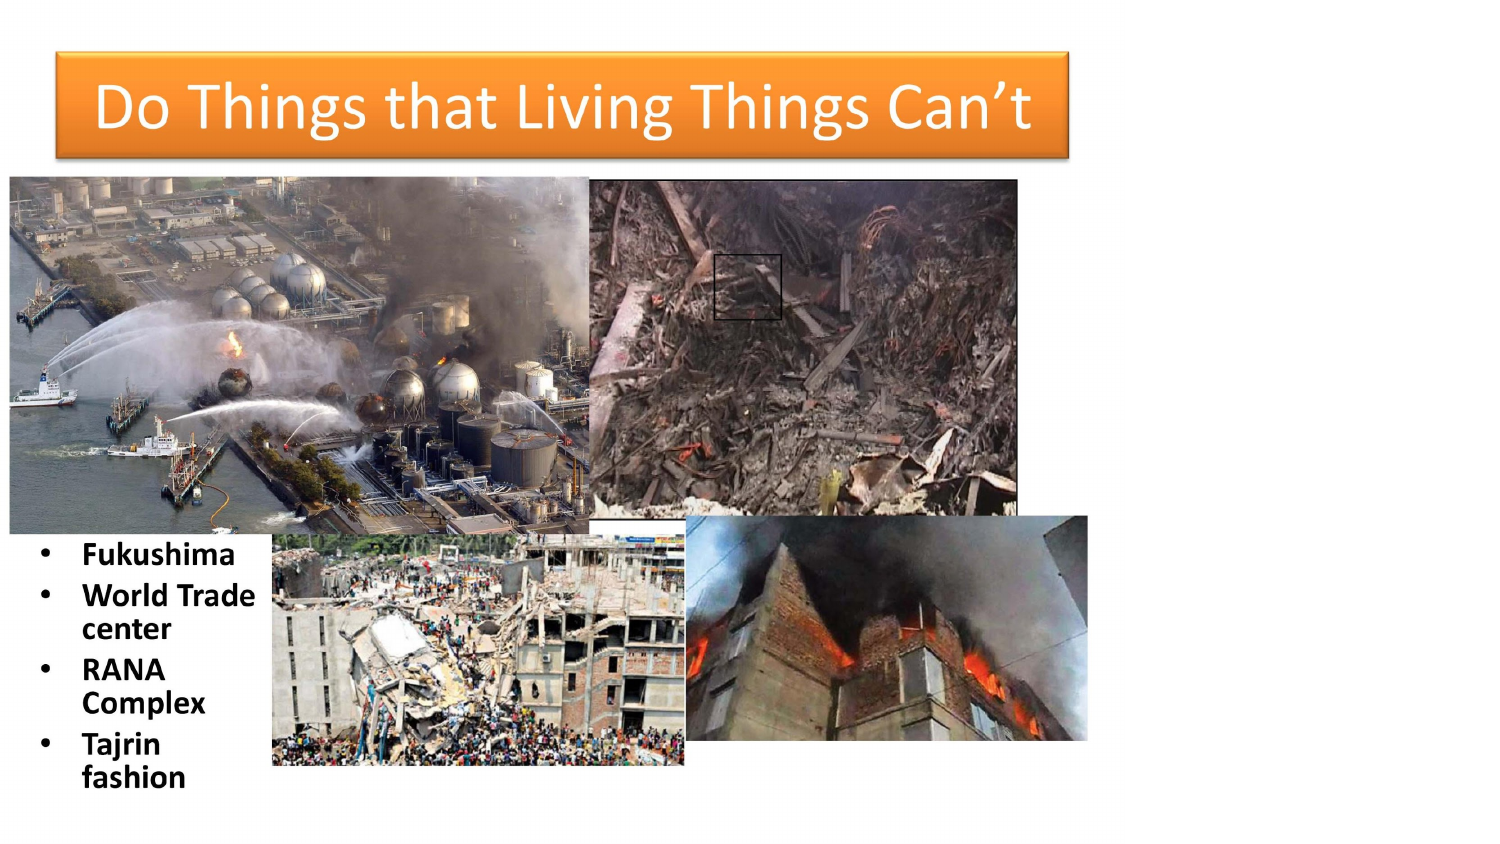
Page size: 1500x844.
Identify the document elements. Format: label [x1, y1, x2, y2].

picture [0, 0, 1126, 844]
